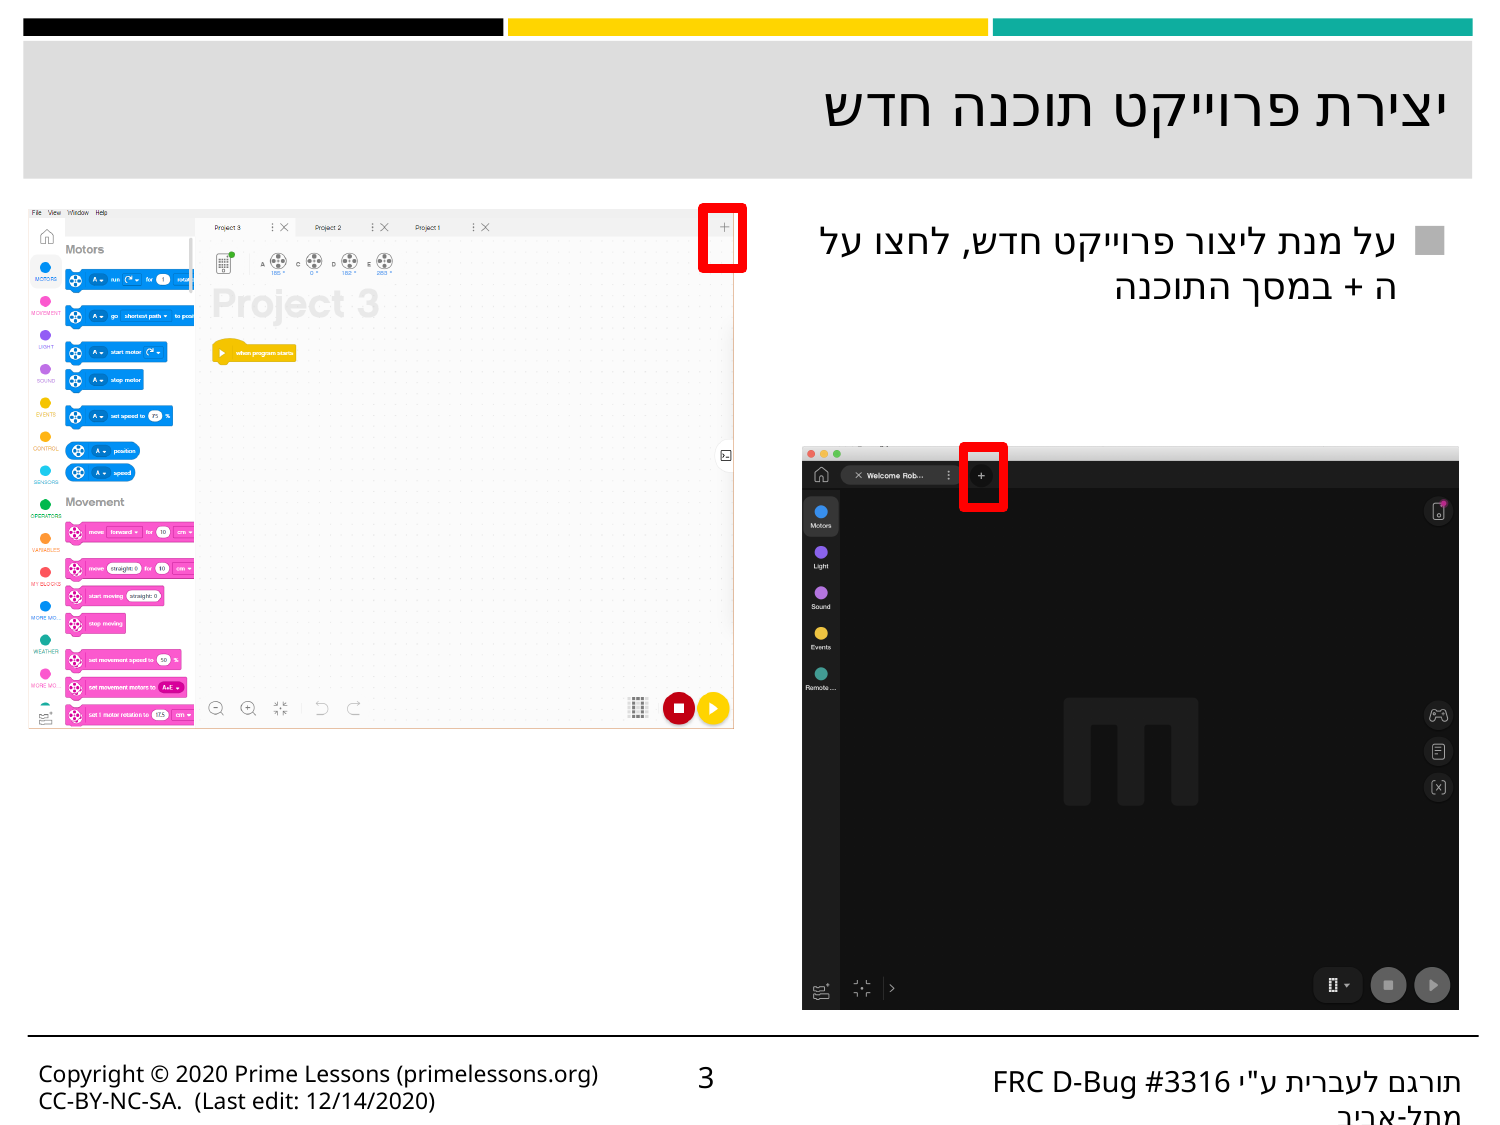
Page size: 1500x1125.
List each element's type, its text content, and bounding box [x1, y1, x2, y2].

footer Copyright © 2020 Prime Lessons (primelessons.org) CC-BY-NC-SA. (Last edit: 12/14/2020) [23, 1051, 622, 1112]
text_box [734, 207, 743, 269]
slide_number ‹#› [682, 1051, 810, 1112]
title יצירת פרוייקט תוכנה חדש [28, 60, 1464, 148]
picture [28, 209, 735, 729]
list על מנת ליצור פרוייקט חדש, לחצו על ה + במסך התוכנה [782, 209, 1464, 370]
picture [802, 446, 1460, 1010]
